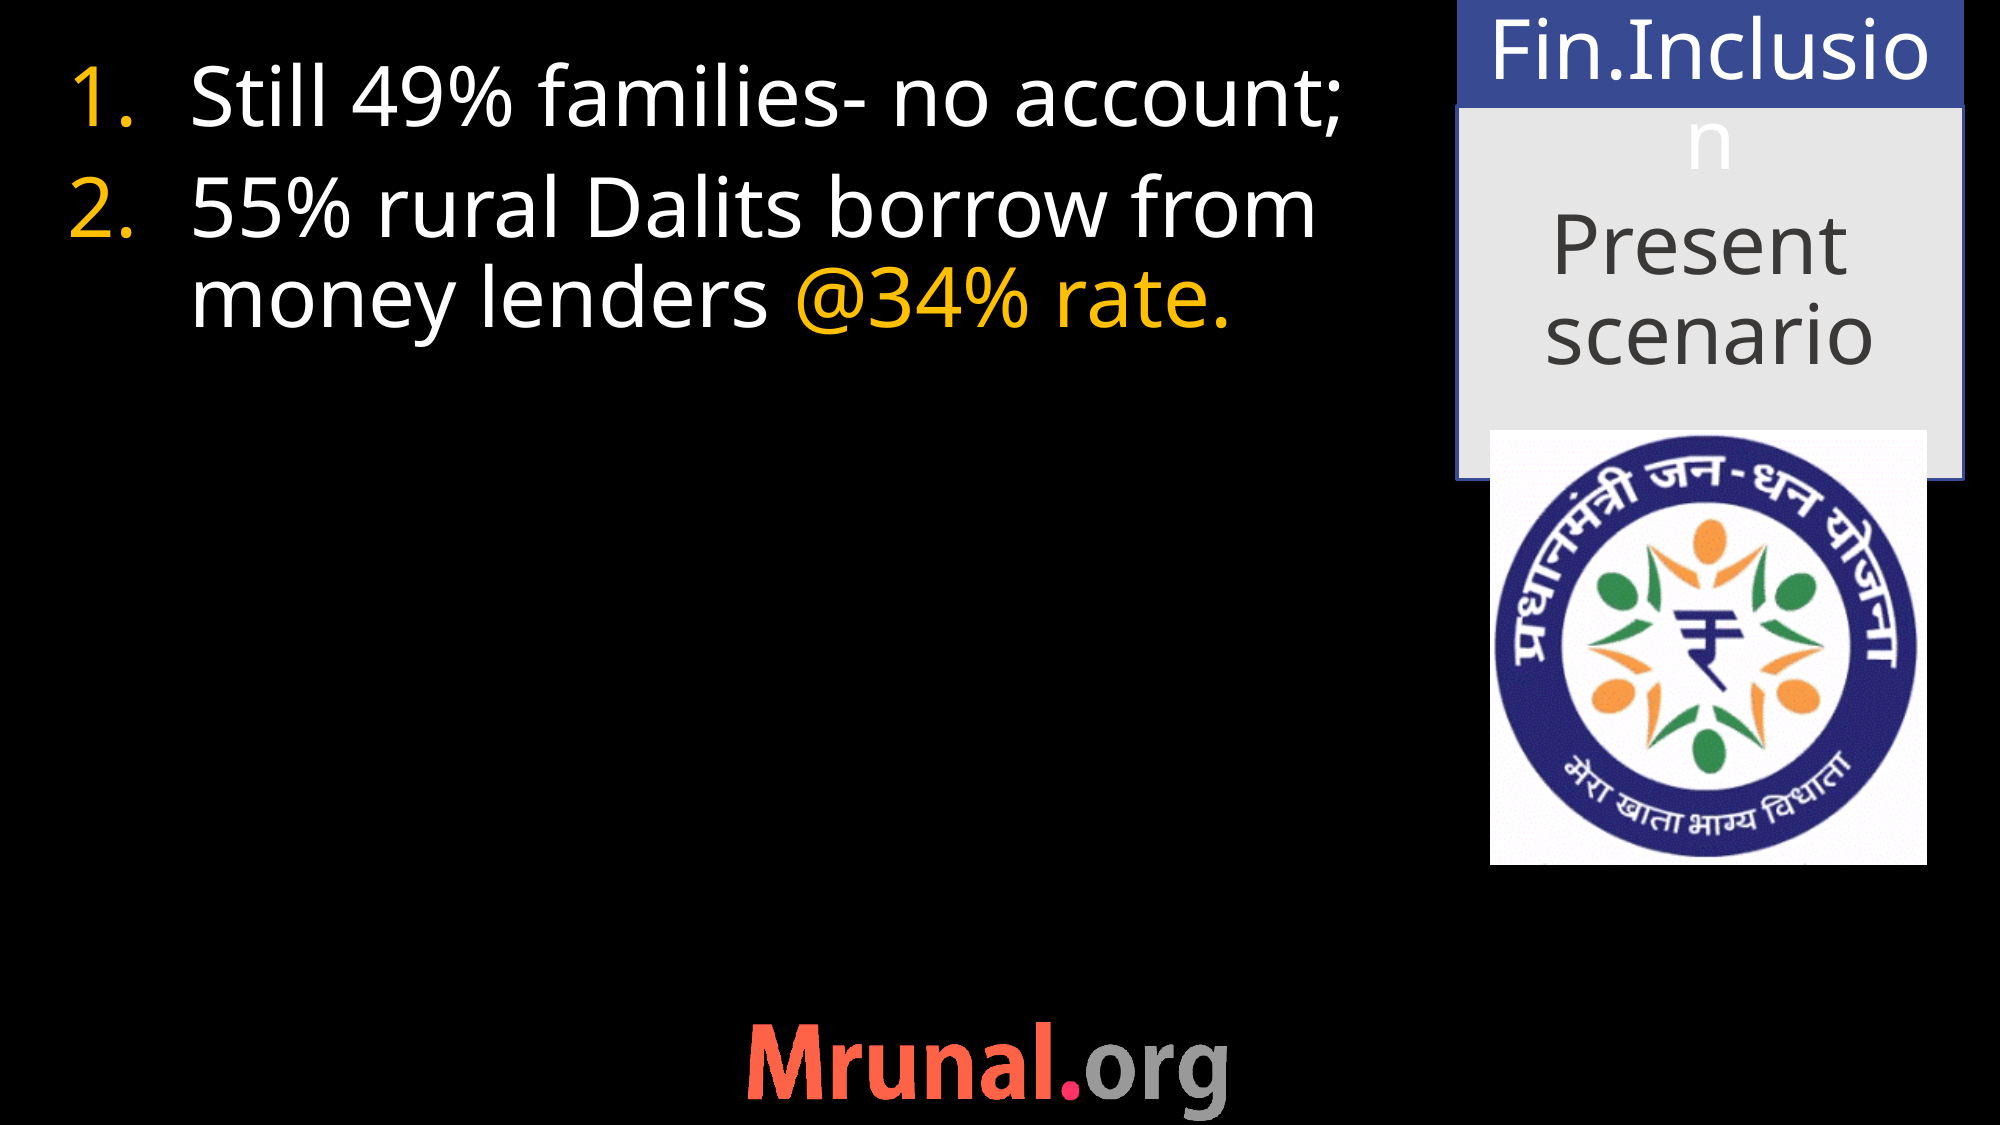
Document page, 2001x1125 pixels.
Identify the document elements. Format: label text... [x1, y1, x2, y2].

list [1490, 430, 1927, 866]
list Fin.Inclusion [1457, 0, 1964, 106]
list Still 49% families- no account; 55% rural Dalits borrow from money lenders @34% rate. [52, 47, 1447, 1014]
picture [741, 1014, 1230, 1125]
title Present scenario [1455, 104, 1965, 481]
